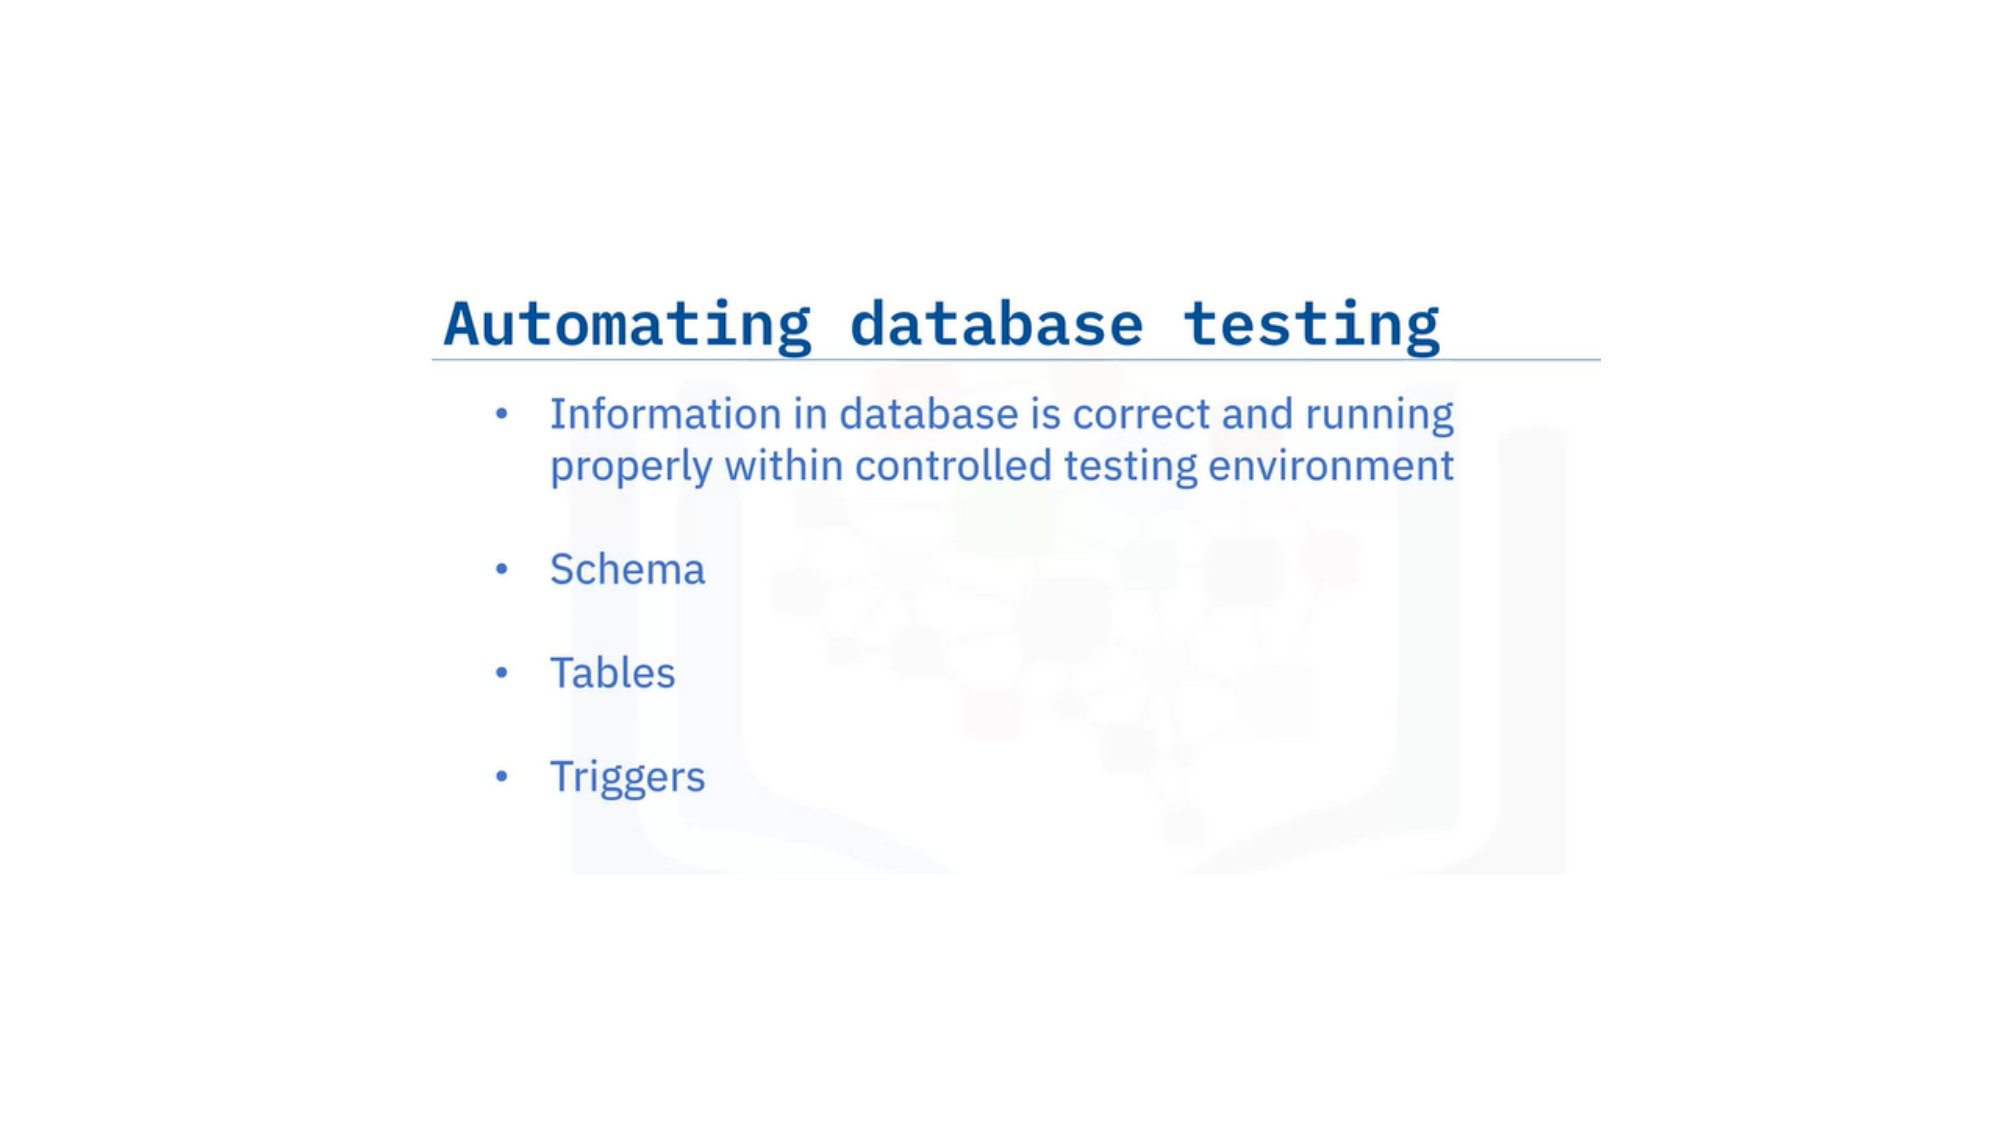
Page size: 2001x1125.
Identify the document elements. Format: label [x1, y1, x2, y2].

picture [399, 251, 1601, 874]
